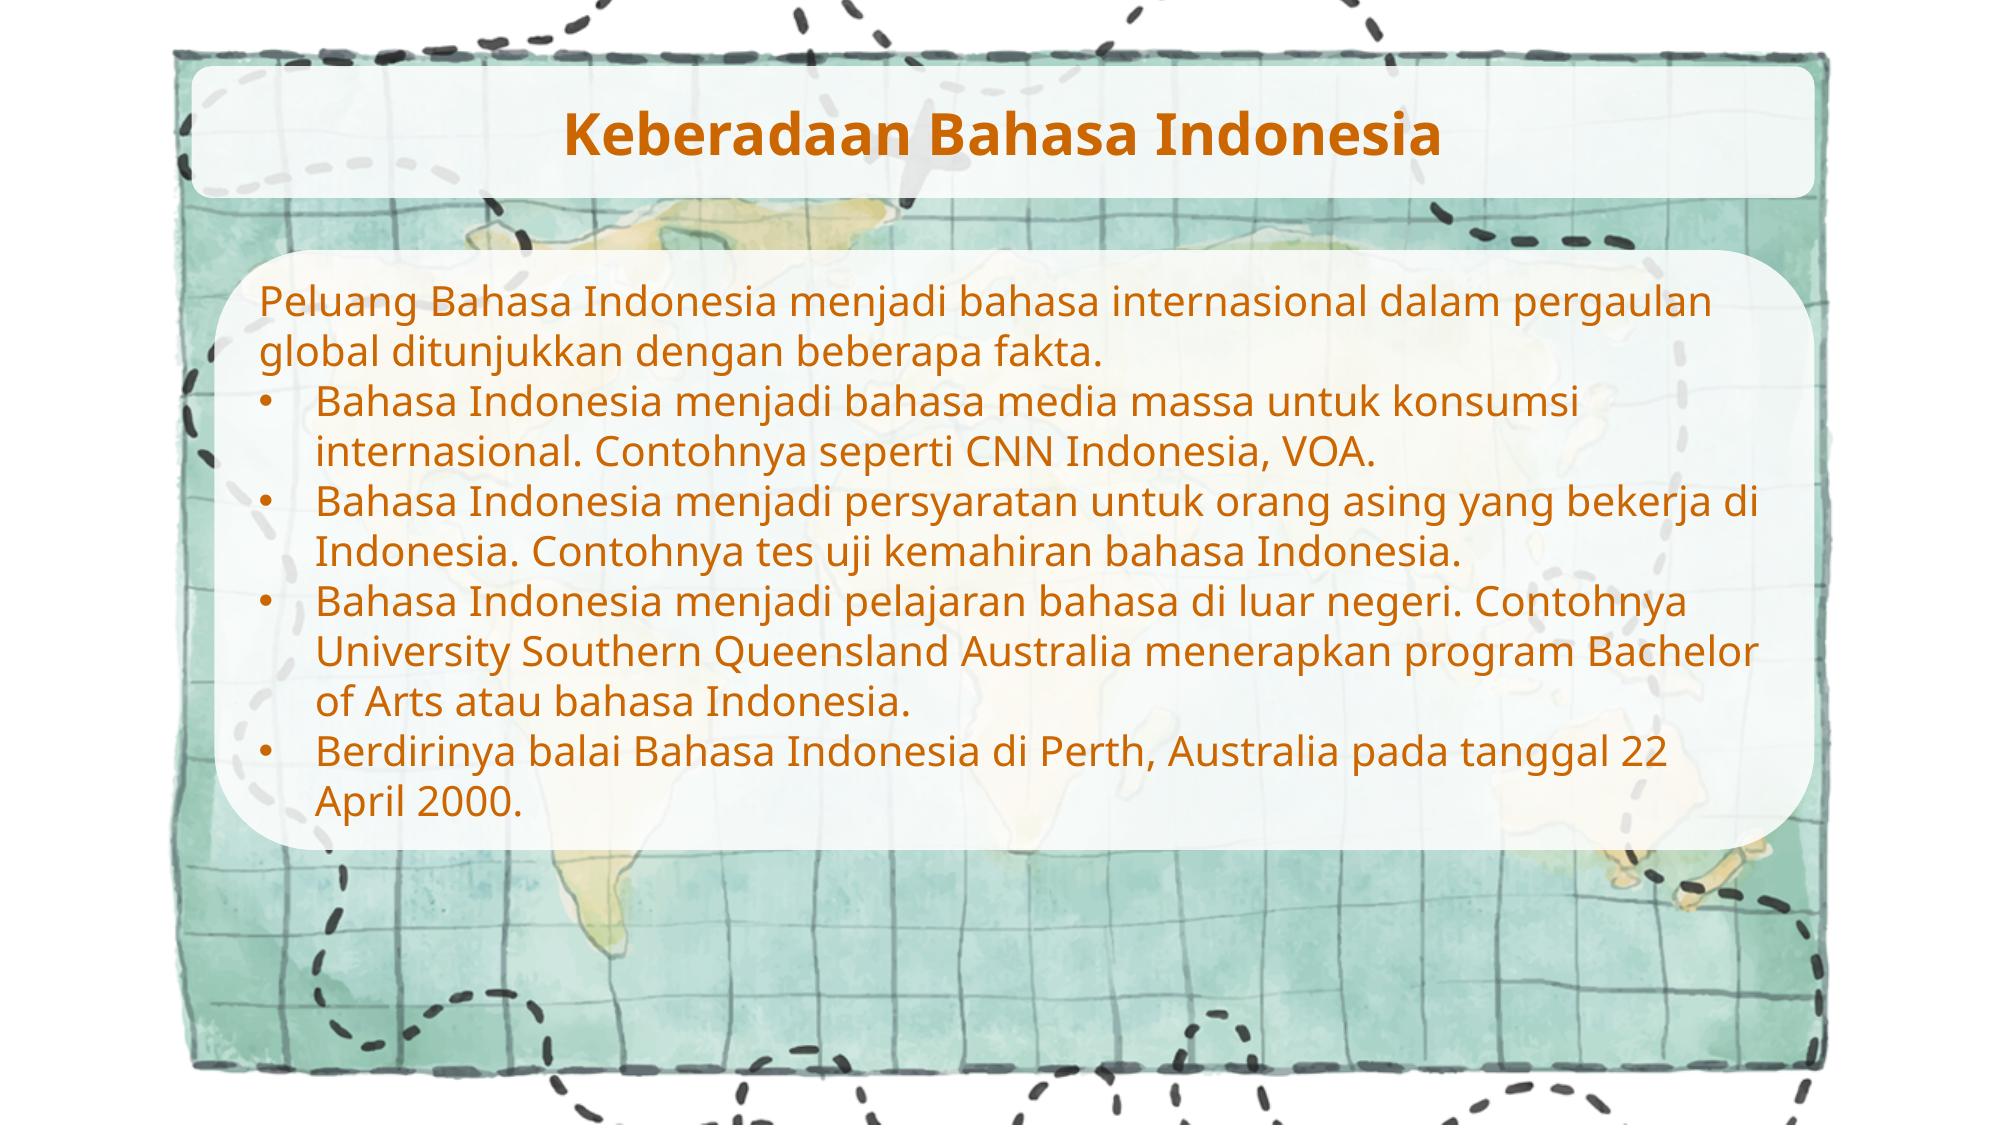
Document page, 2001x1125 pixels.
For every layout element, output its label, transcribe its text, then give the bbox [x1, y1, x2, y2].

text_box Peluang Bahasa Indonesia menjadi bahasa internasional dalam pergaulan global ditunjukkan dengan beberapa fakta. Bahasa Indonesia menjadi bahasa media massa untuk konsumsi internasional. Contohnya seperti CNN Indonesia, VOA. Bahasa Indonesia menjadi persyaratan untuk orang asing yang bekerja di Indonesia. Contohnya tes uji kemahiran bahasa Indonesia. Bahasa Indonesia menjadi pelajaran bahasa di luar negeri. Contohnya University Southern Queensland Australia menerapkan program Bachelor of Arts atau bahasa Indonesia. Berdirinya balai Bahasa Indonesia di Perth, Australia pada tanggal 22 April 2000. [213, 249, 1816, 852]
text_box Keberadaan Bahasa Indonesia [190, 65, 1816, 199]
